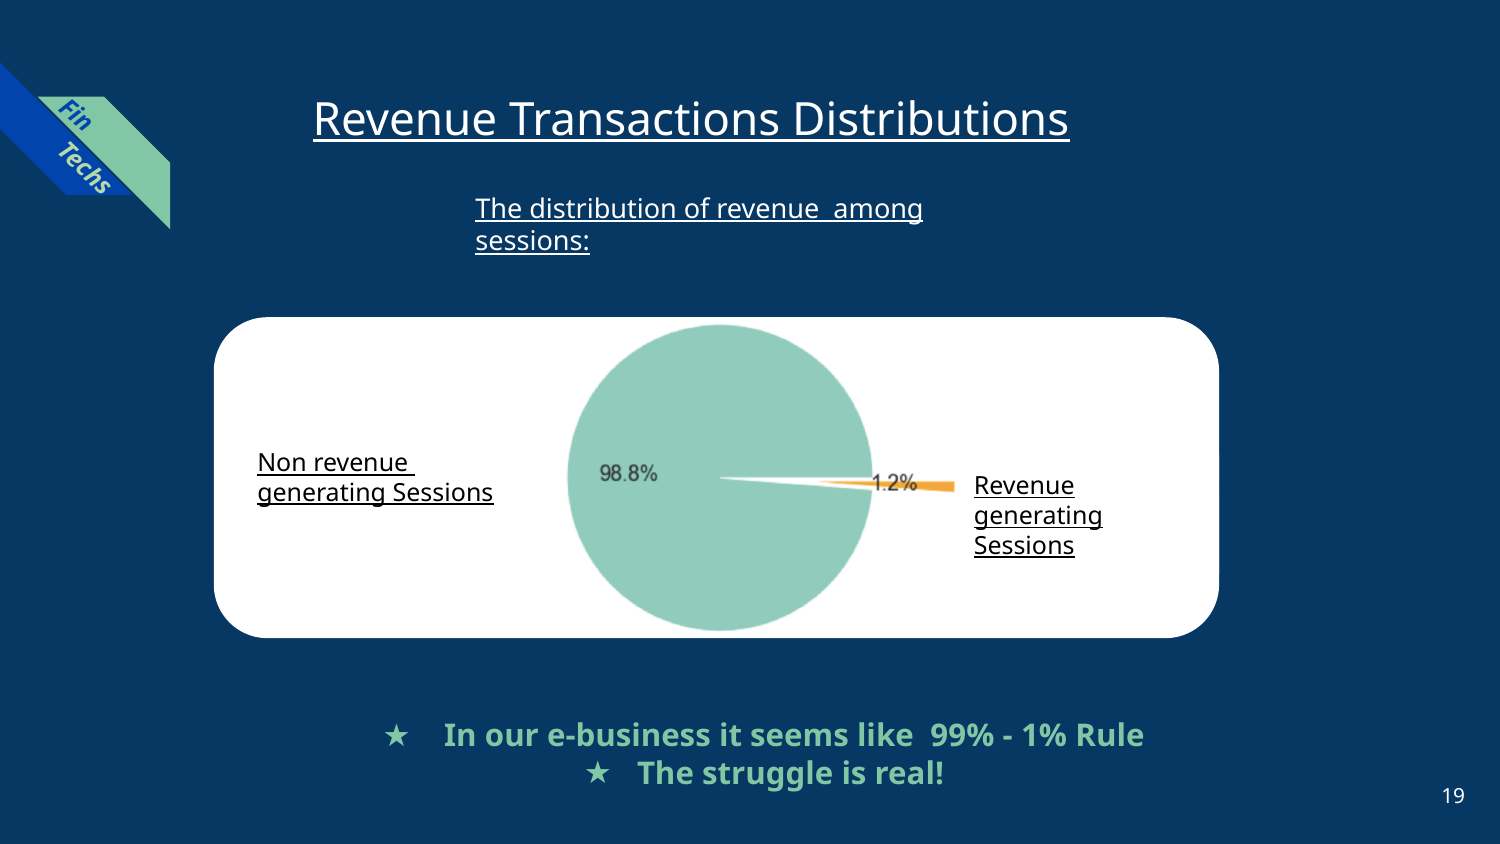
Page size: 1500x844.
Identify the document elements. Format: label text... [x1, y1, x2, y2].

text_box In our e-business it seems like 99% - 1% Rule The struggle is real! [310, 700, 1197, 806]
slide_number ‹#› [1389, 764, 1480, 830]
title Revenue Transactions Distributions [297, 74, 1203, 189]
text_box Techs [31, 113, 149, 229]
text_box Fin [32, 70, 148, 162]
text_box The distribution of revenue among sessions: [460, 189, 1040, 271]
picture [213, 316, 1220, 639]
